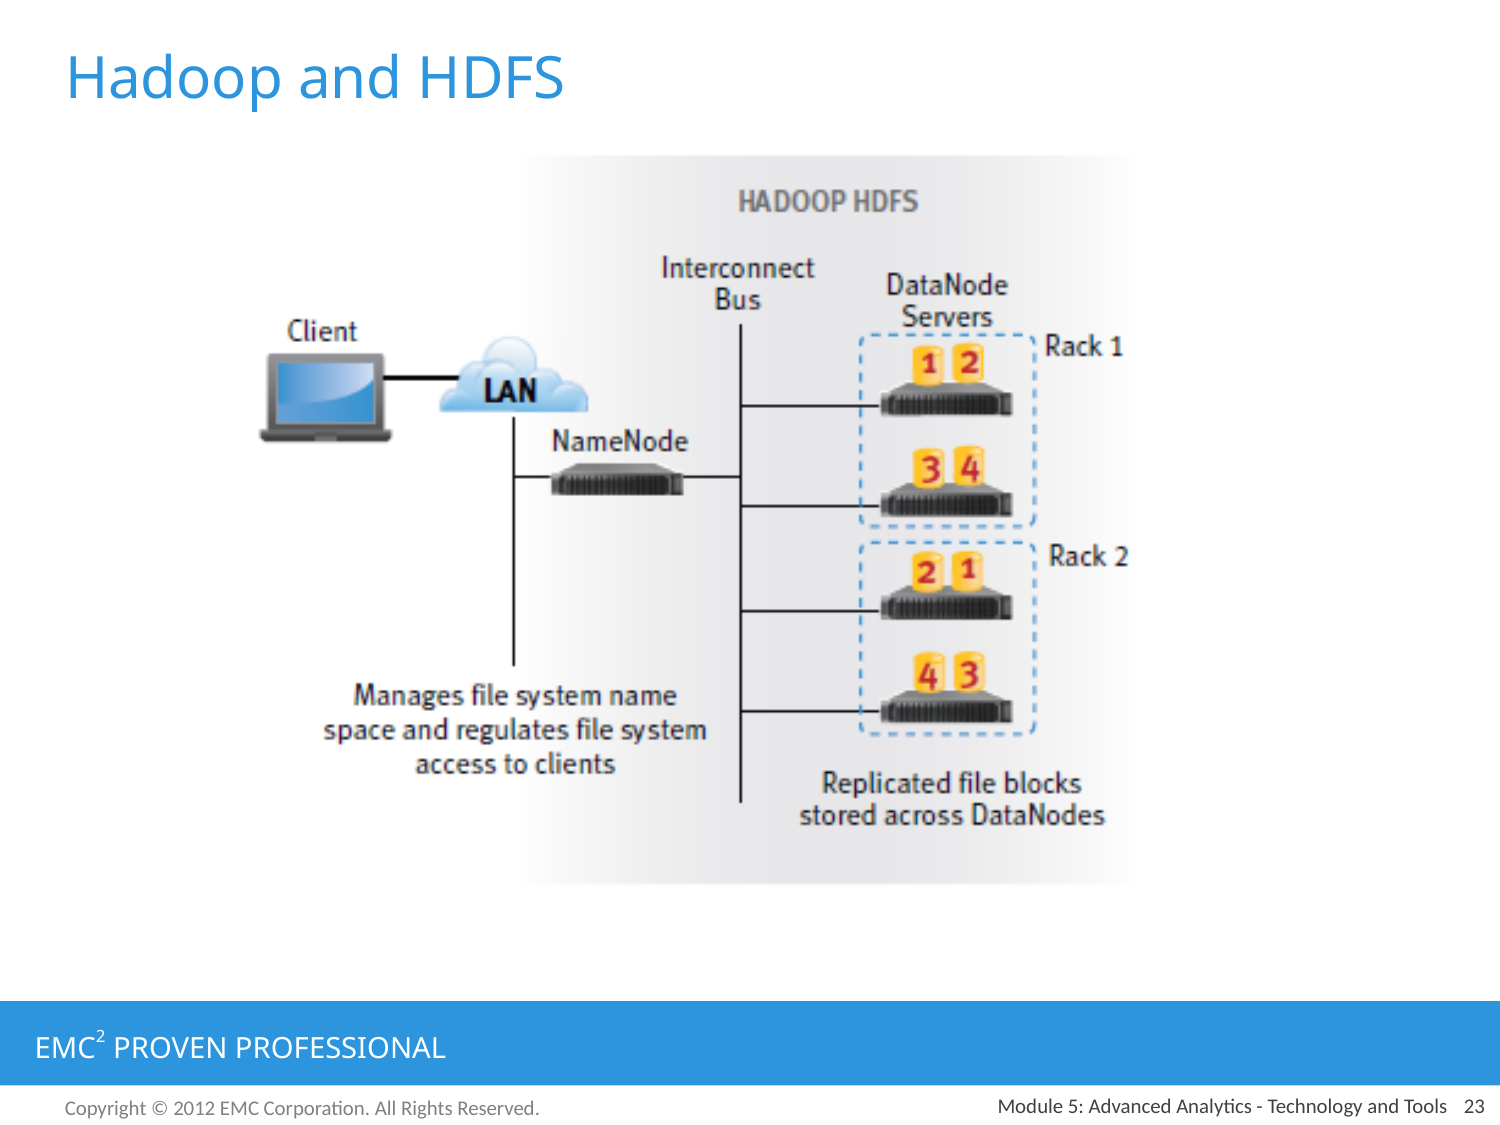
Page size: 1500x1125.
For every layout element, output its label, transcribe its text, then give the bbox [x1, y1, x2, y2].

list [47, 149, 1453, 939]
footer Module 5: Advanced Analytics - Technology and Tools [774, 1087, 1463, 1125]
title Hadoop and HDFS [49, 12, 1438, 138]
slide_number 23 [1463, 1087, 1500, 1125]
